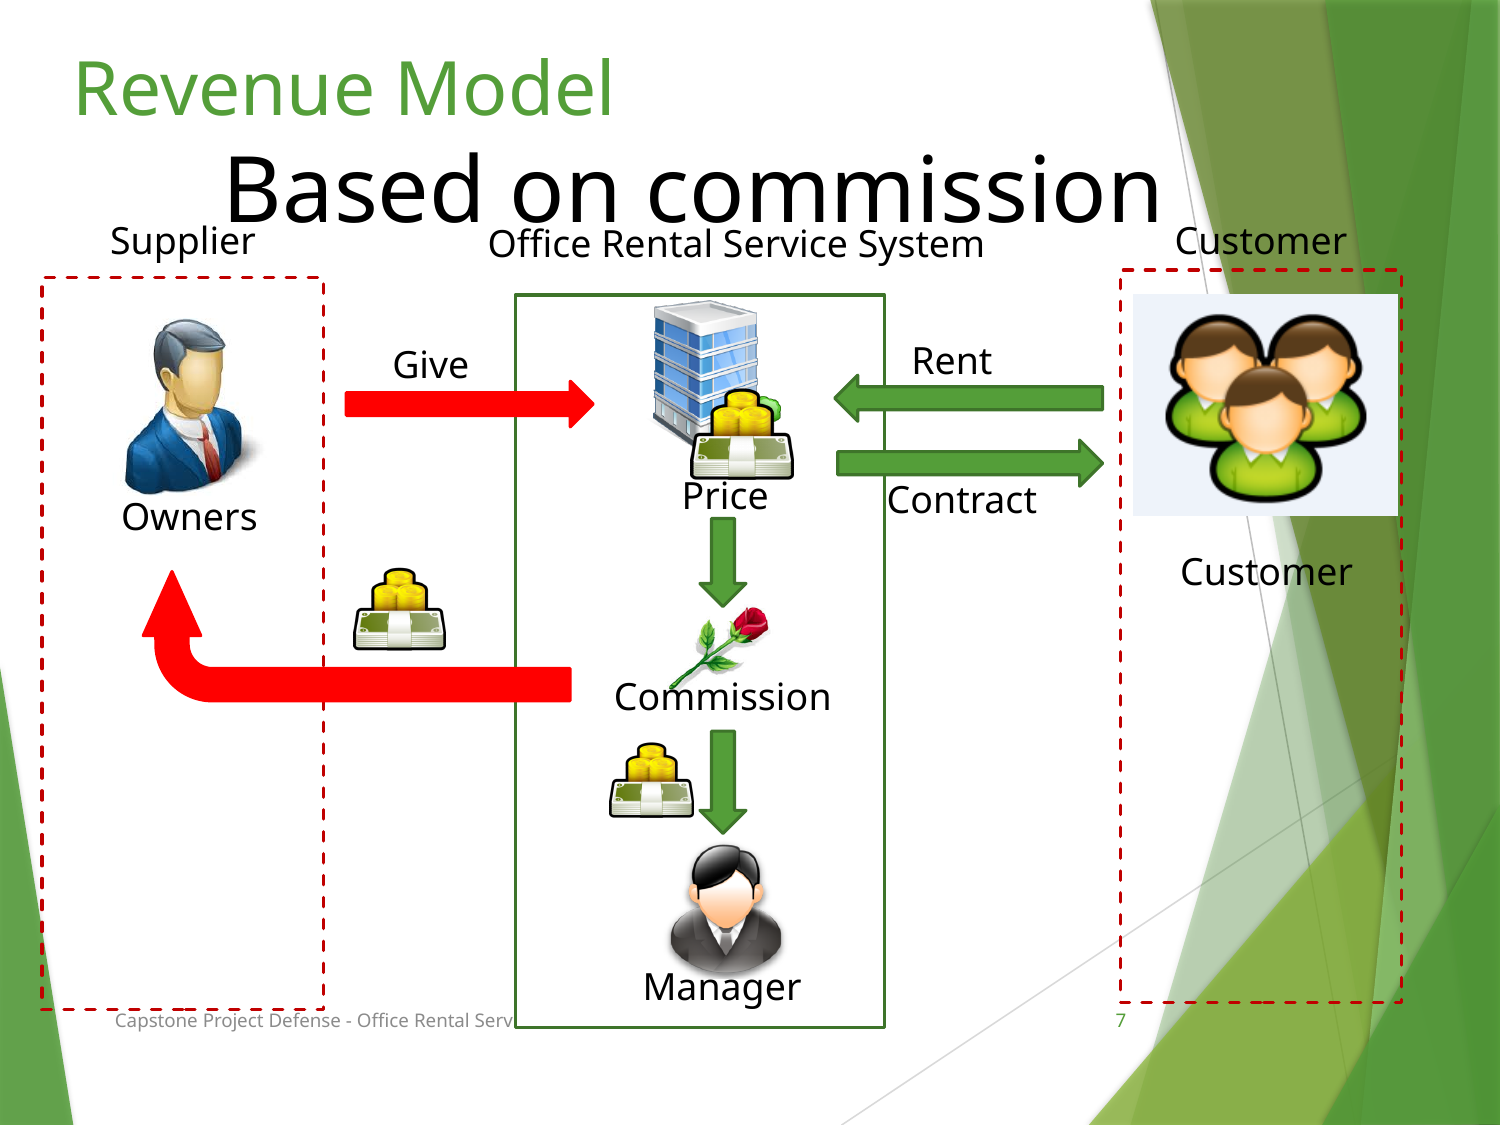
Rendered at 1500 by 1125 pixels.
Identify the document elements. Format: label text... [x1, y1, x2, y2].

text_box Contract [871, 469, 1052, 529]
text_box Supplier [68, 209, 298, 270]
picture [654, 837, 796, 980]
picture [608, 736, 695, 823]
text_box Commission [599, 665, 847, 726]
text_box Customer [1146, 209, 1376, 270]
text_box Office Rental Service System [468, 212, 1005, 273]
text_box Price [666, 471, 784, 525]
text_box Customer [1165, 540, 1368, 600]
text_box [1119, 268, 1403, 1004]
text_box Give [377, 334, 485, 394]
text_box [836, 438, 1104, 488]
text_box [699, 729, 748, 835]
picture [667, 595, 777, 705]
picture [98, 317, 277, 497]
text_box Owners [106, 505, 273, 545]
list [1132, 294, 1398, 516]
text_box [698, 516, 748, 594]
slide_number 7 [1057, 991, 1142, 1051]
text_box [344, 379, 595, 429]
text_box [833, 373, 1105, 423]
text_box [40, 276, 325, 1011]
picture [631, 300, 794, 486]
picture [352, 562, 447, 656]
text_box [514, 293, 886, 1029]
text_box Rent [896, 329, 1008, 390]
text_box Manager [627, 955, 817, 1016]
footer Capstone Project Defense - Office Rental Service [99, 991, 859, 1051]
text_box [141, 569, 572, 703]
title Revenue Model Based on commission [57, 32, 1299, 250]
